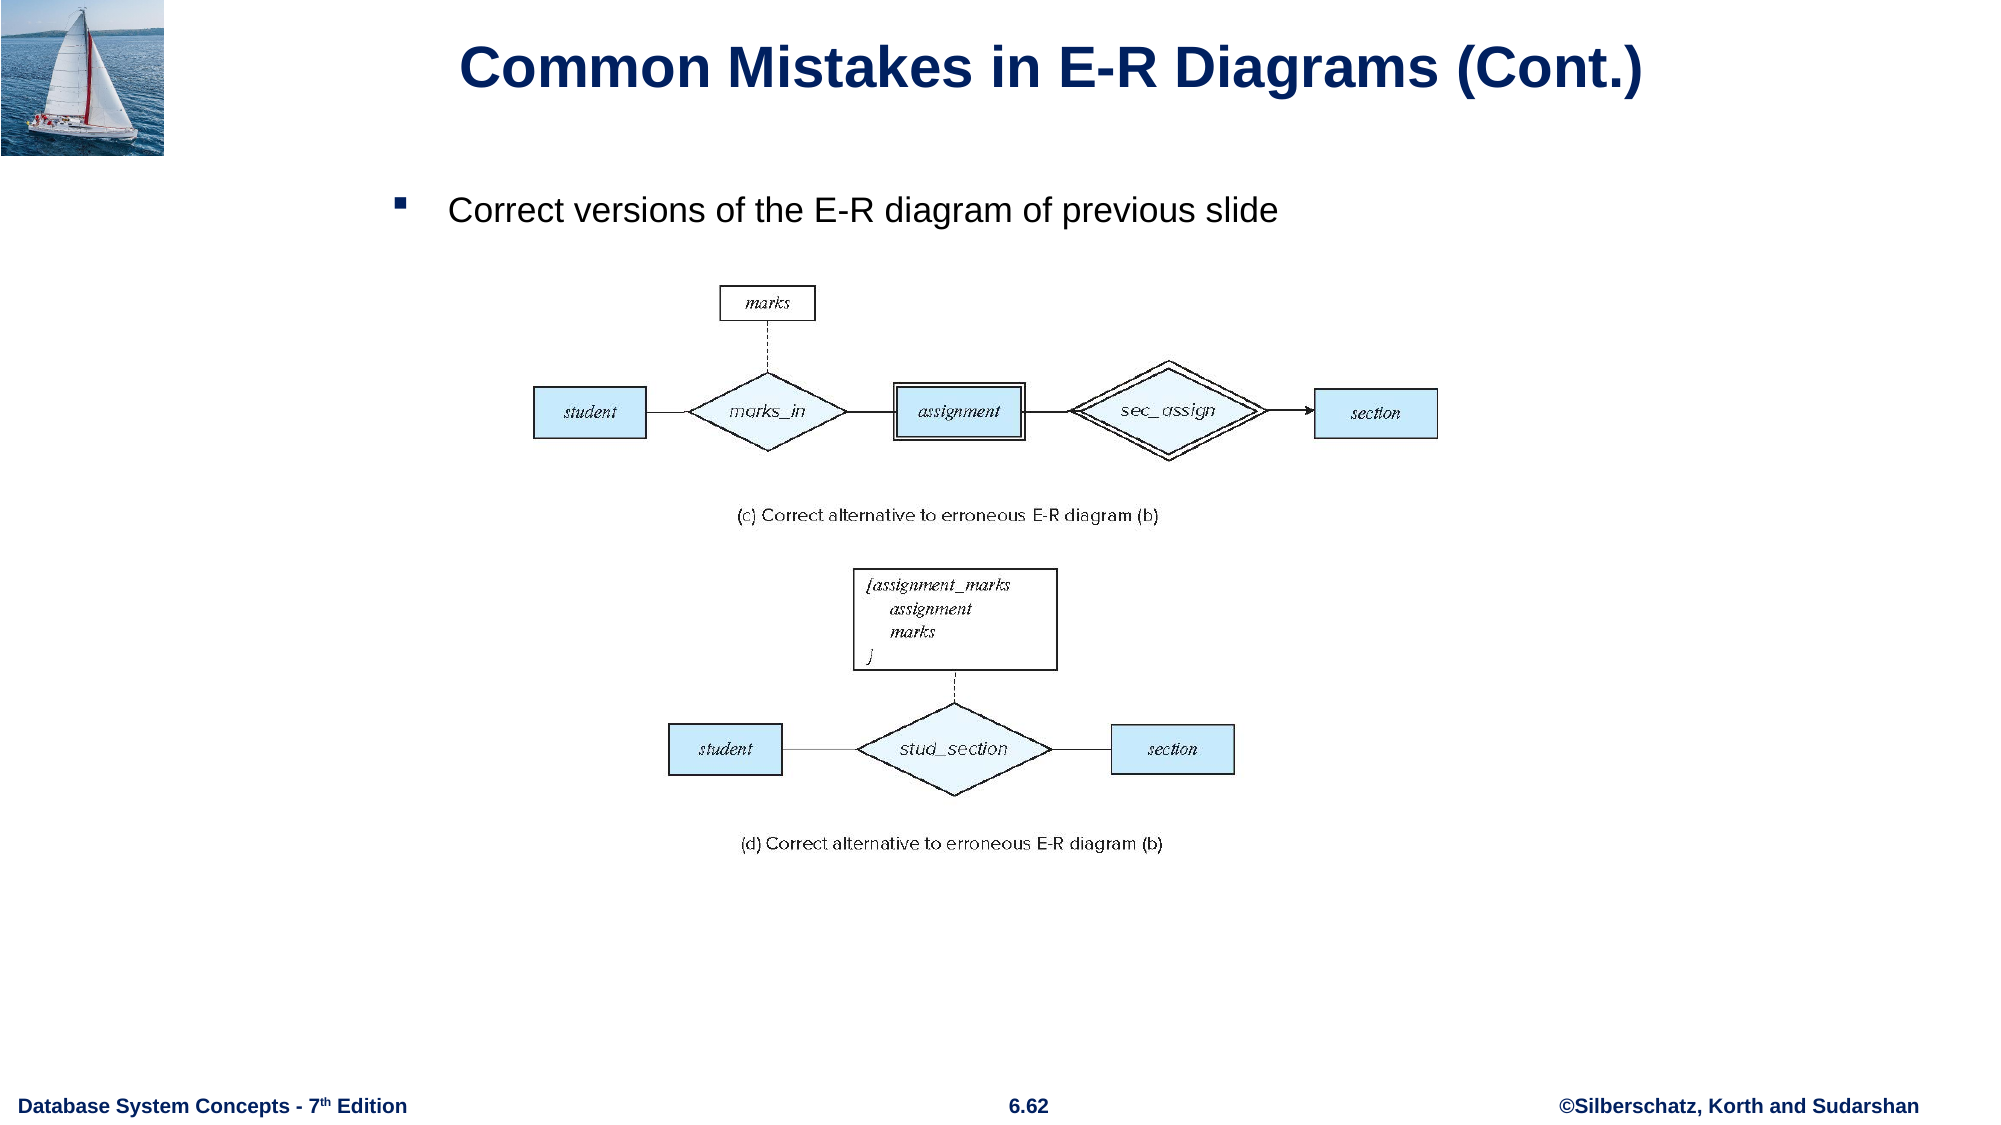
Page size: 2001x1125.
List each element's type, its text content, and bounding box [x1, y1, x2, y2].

picture [1, 0, 164, 156]
title Common Mistakes in E-R Diagrams (Cont.) [389, 6, 1716, 108]
picture [533, 285, 1438, 855]
list Correct versions of the E-R diagram of previous slide [376, 179, 1650, 260]
